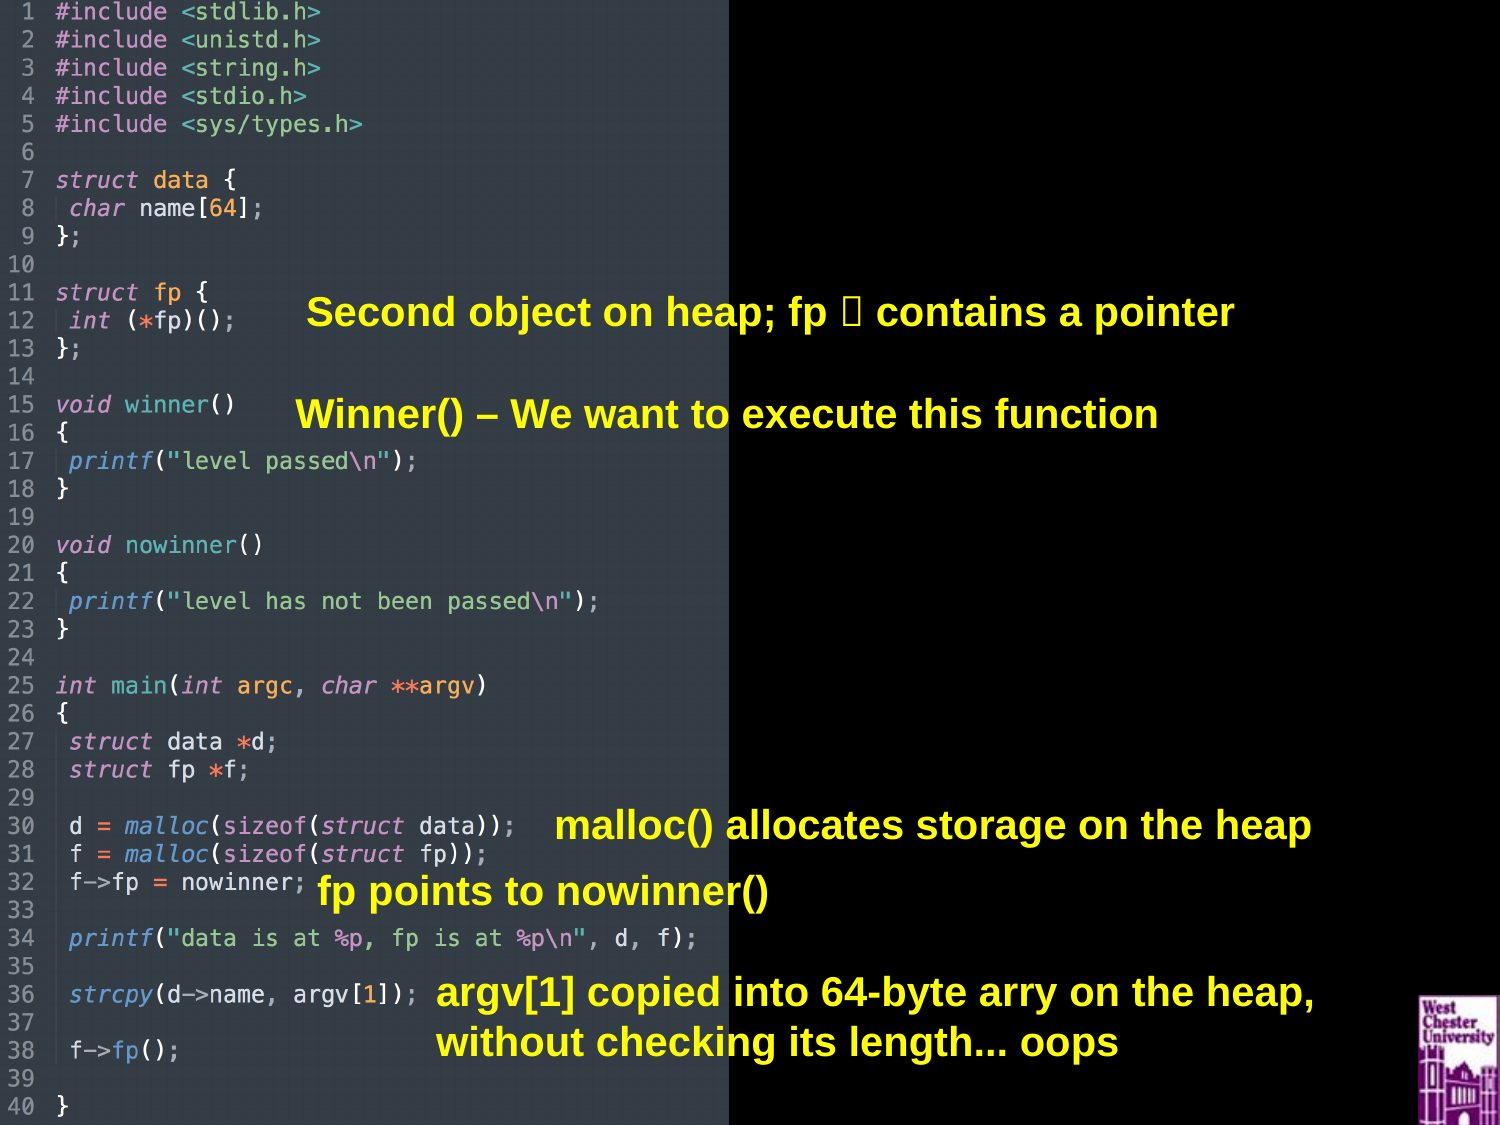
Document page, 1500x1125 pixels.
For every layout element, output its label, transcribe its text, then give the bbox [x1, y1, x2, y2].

picture [0, 0, 729, 1125]
text_box argv[1] copied into 64-byte arry on the heap, without checking its length... oops [732, 957, 1331, 1073]
text_box fp points to nowinner() [732, 855, 785, 921]
text_box Second object on heap; fp  contains a pointer [732, 277, 1251, 343]
picture [1418, 995, 1500, 1125]
text_box Winner() – We want to execute this function [732, 379, 1175, 445]
text_box malloc() allocates storage on the heap [732, 790, 1328, 856]
